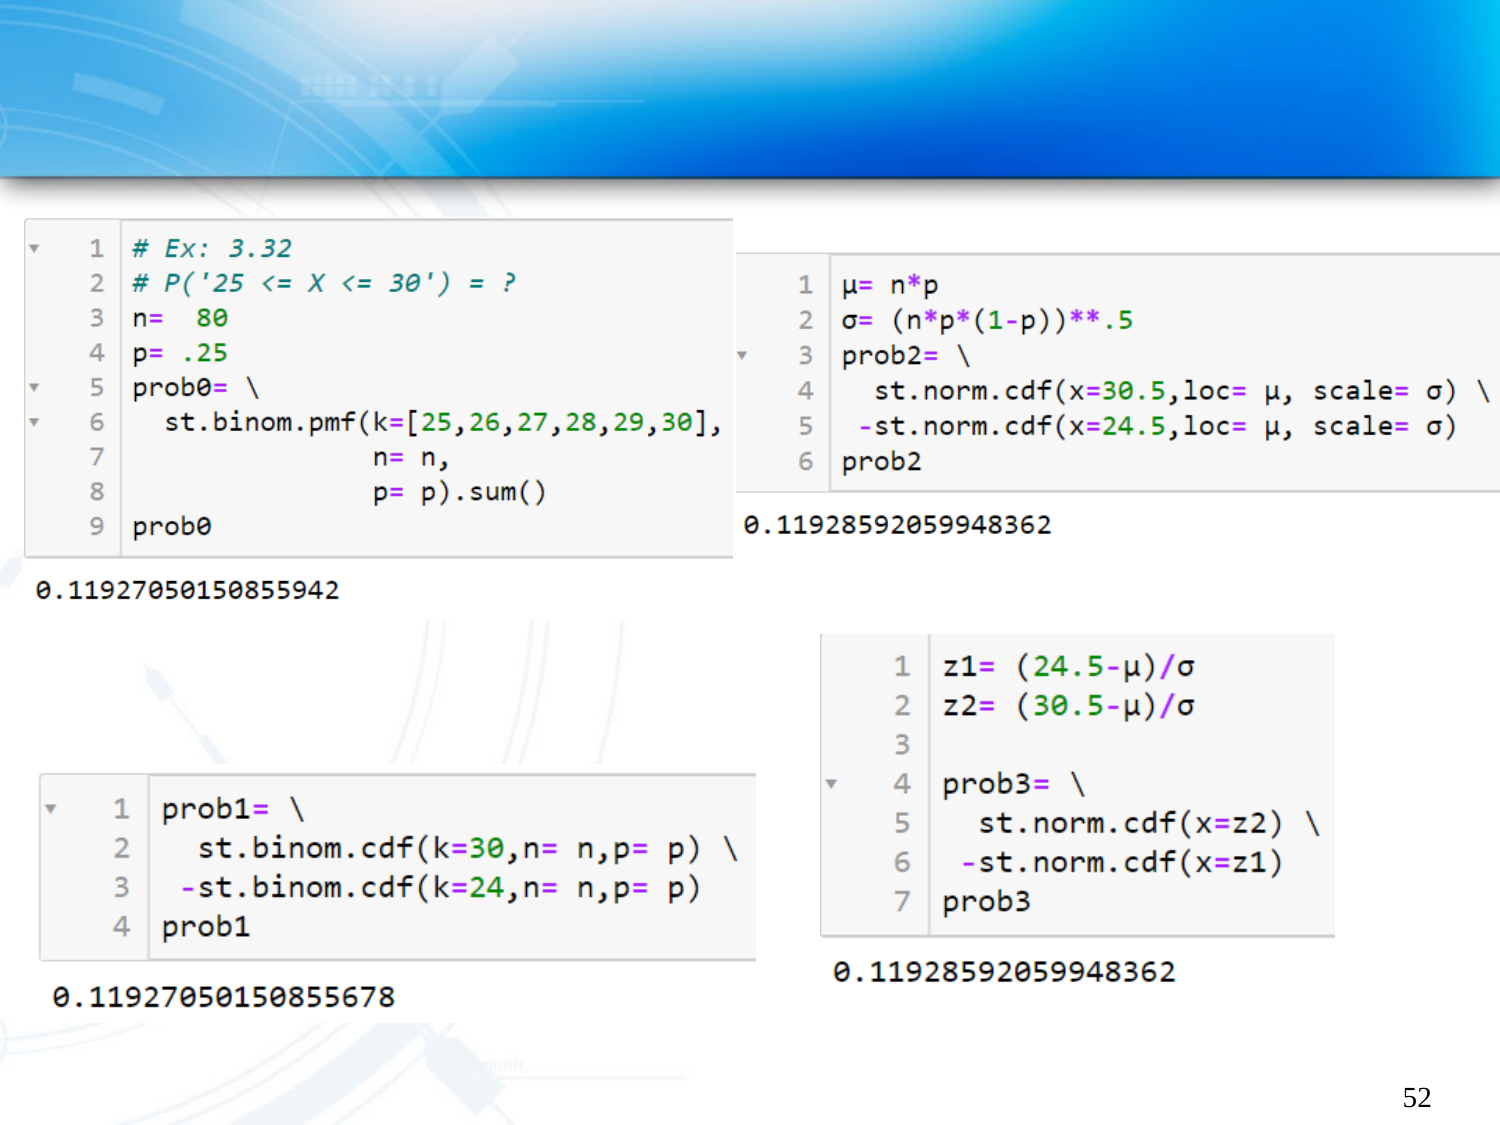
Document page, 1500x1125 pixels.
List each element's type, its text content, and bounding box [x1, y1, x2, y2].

picture [0, 0, 1500, 1125]
slide_number 52 [1134, 1070, 1448, 1125]
